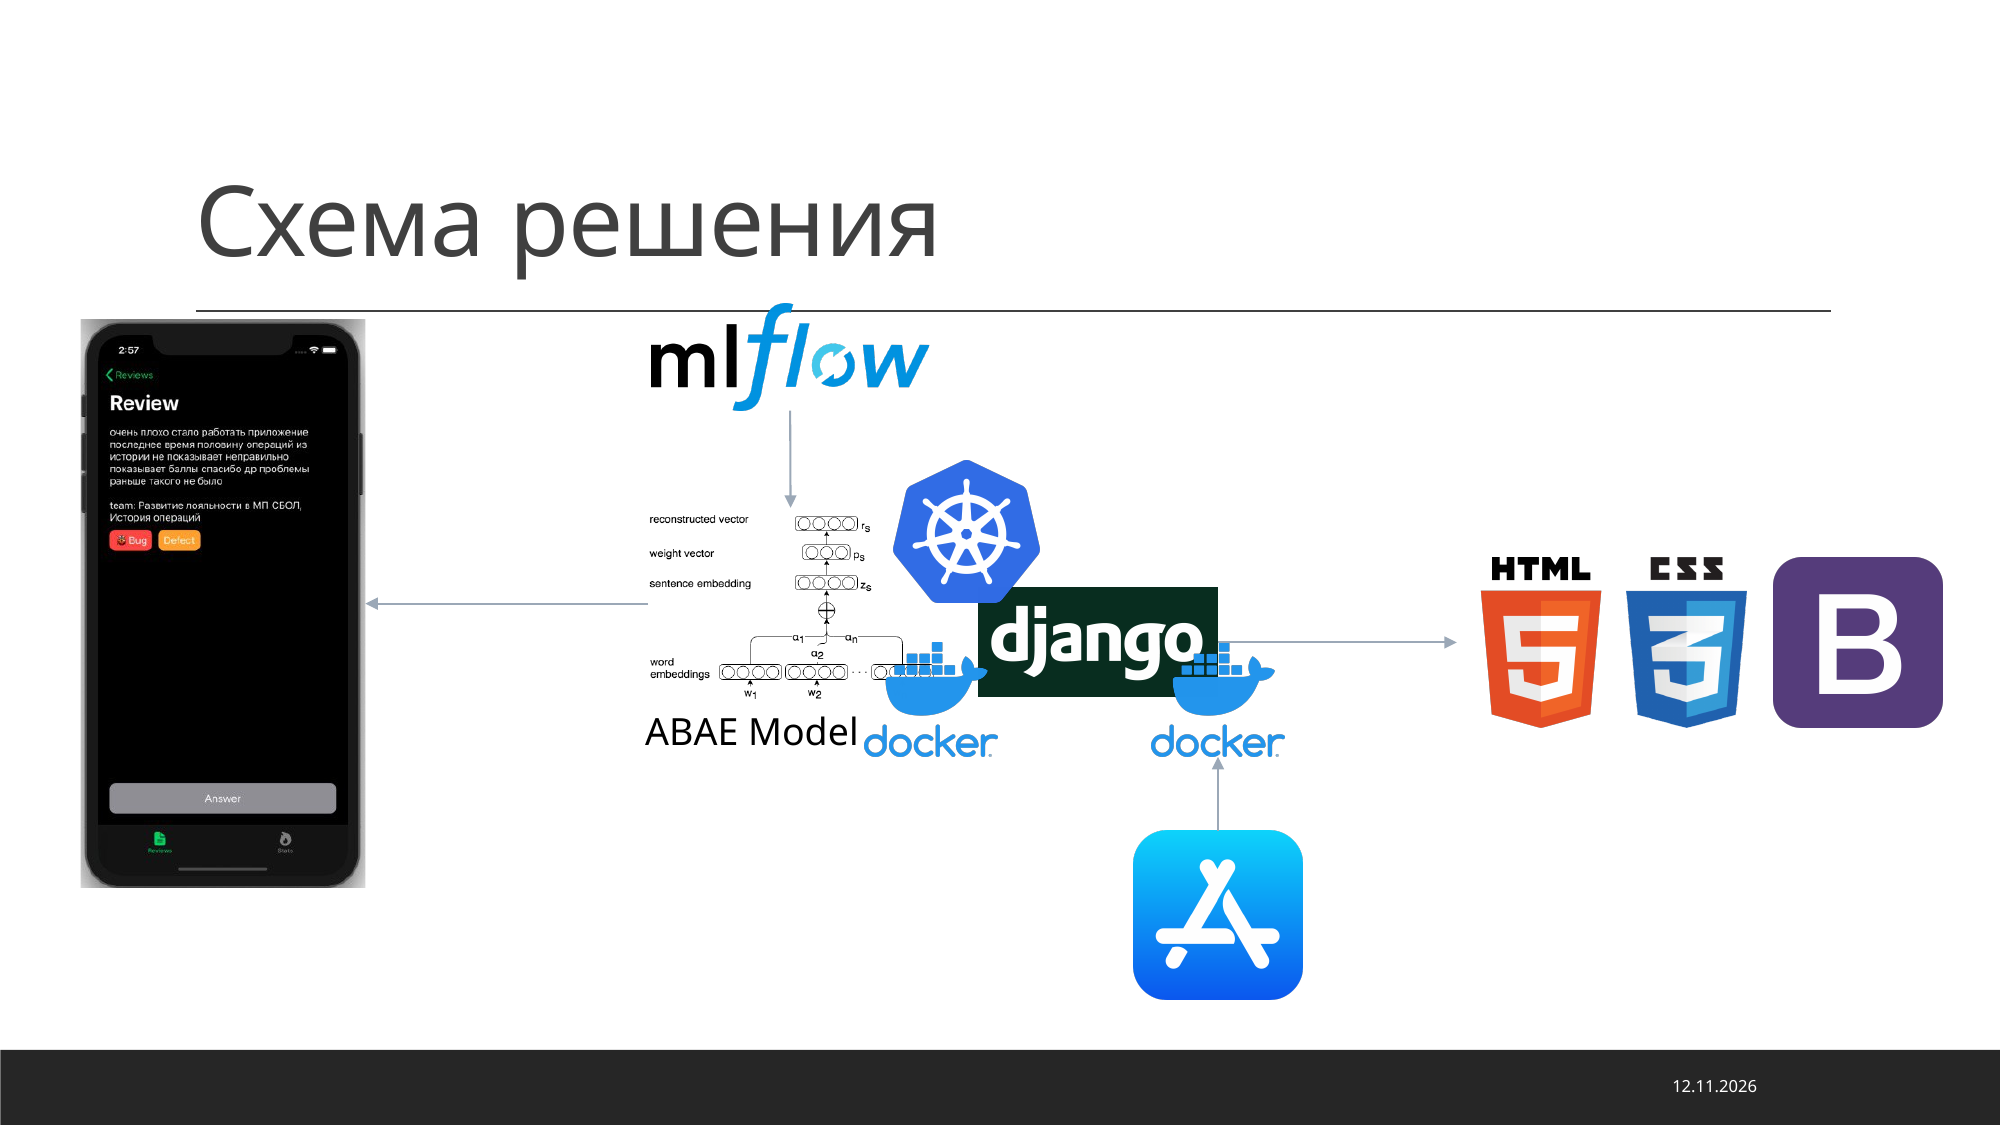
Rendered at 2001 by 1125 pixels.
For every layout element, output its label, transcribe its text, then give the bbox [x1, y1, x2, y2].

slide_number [1348, 1057, 1773, 1118]
picture [1132, 860, 1304, 1001]
picture [79, 319, 366, 889]
picture [1456, 557, 1748, 728]
title Схема решения [180, 47, 1830, 285]
picture [1132, 830, 1304, 862]
picture [1773, 557, 1944, 728]
text_box ABAE Model [630, 700, 861, 761]
picture [647, 459, 1286, 758]
picture [743, 302, 930, 412]
picture [650, 302, 783, 412]
